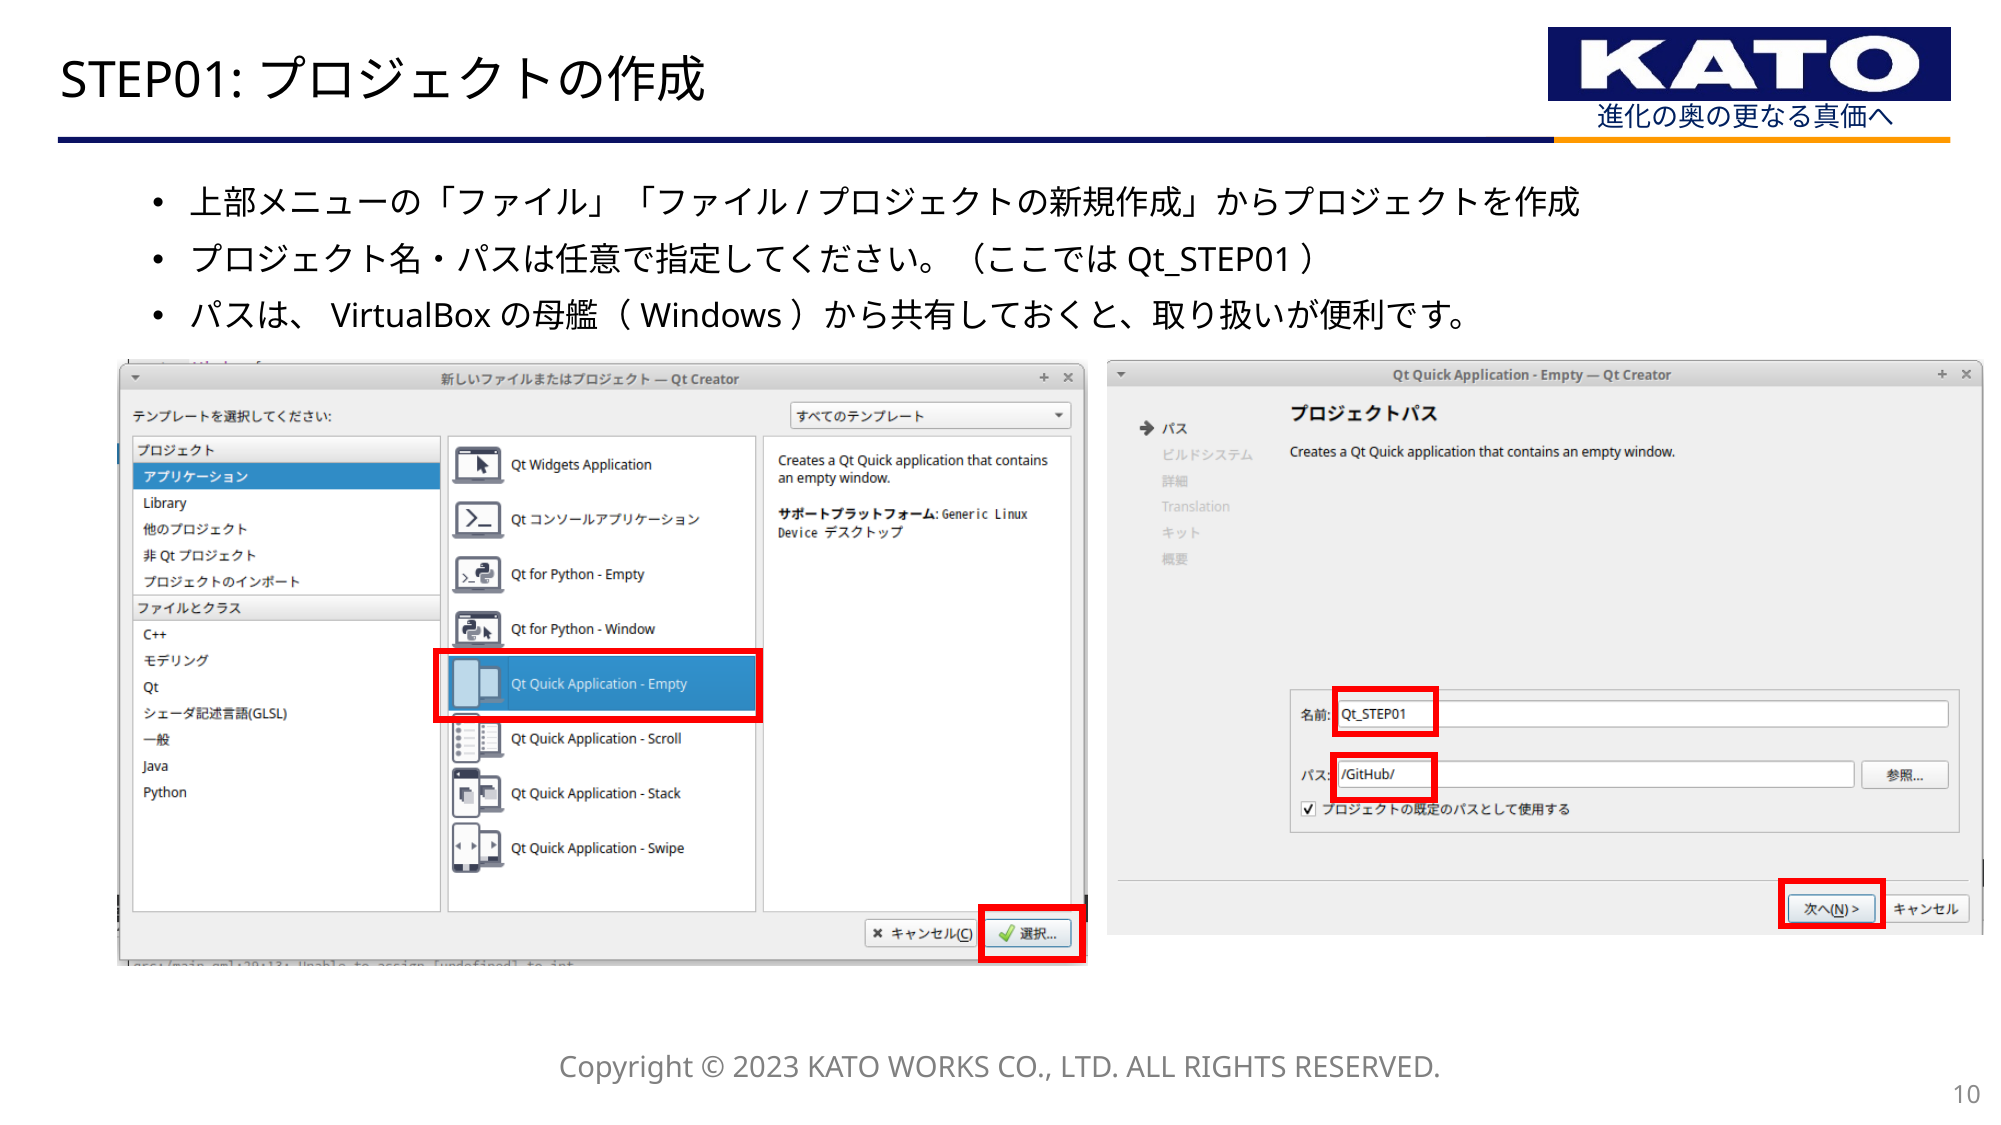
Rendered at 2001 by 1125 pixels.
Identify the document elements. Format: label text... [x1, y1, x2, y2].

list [1107, 359, 1984, 935]
title STEP01:プロジェクトの作成 [45, 20, 1525, 143]
text_box 上部メニューの「ファイル」「ファイル/プロジェクトの新規作成」からプロジェクトを作成 プロジェクト名・パスは任意で指定してください。（ここではQt_STEP01） パスは、VirtualBoxの母艦（Windows）から共有しておくと、取り扱いが便利です。 [137, 178, 1863, 1033]
picture [1548, 27, 1951, 101]
slide_number 10 [1545, 1065, 1996, 1125]
picture [117, 359, 1088, 966]
